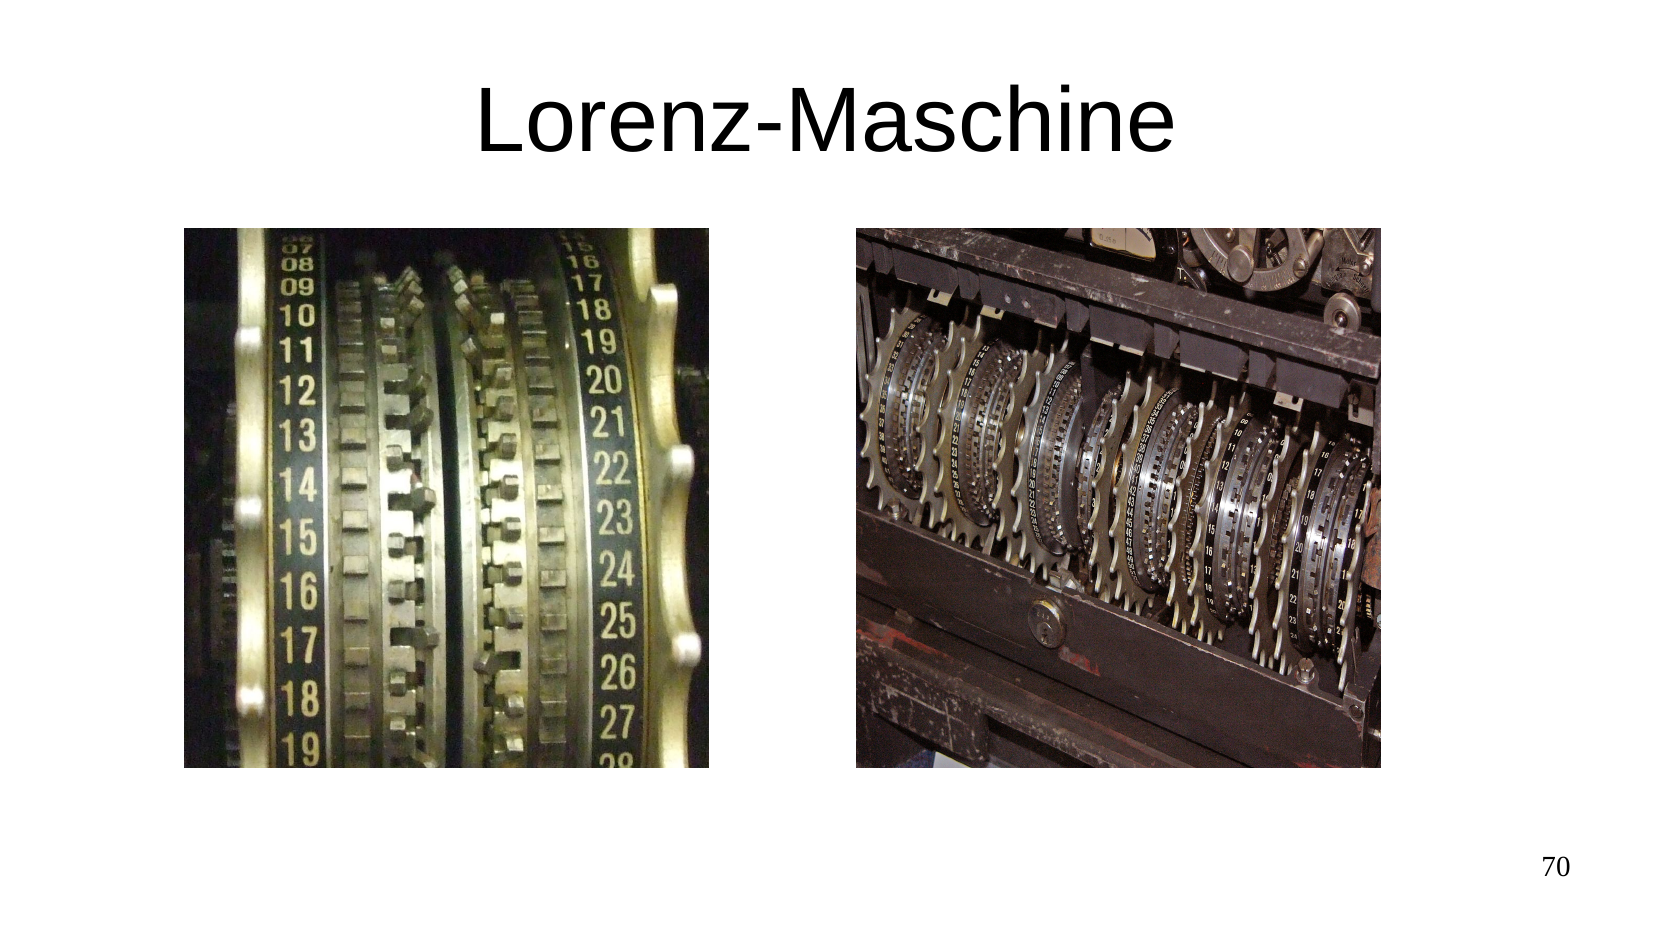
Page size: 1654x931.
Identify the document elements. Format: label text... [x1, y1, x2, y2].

picture [184, 228, 709, 768]
title Lorenz-Maschine [82, 37, 1571, 193]
slide_number 70 [1185, 847, 1571, 912]
picture [856, 228, 1381, 768]
